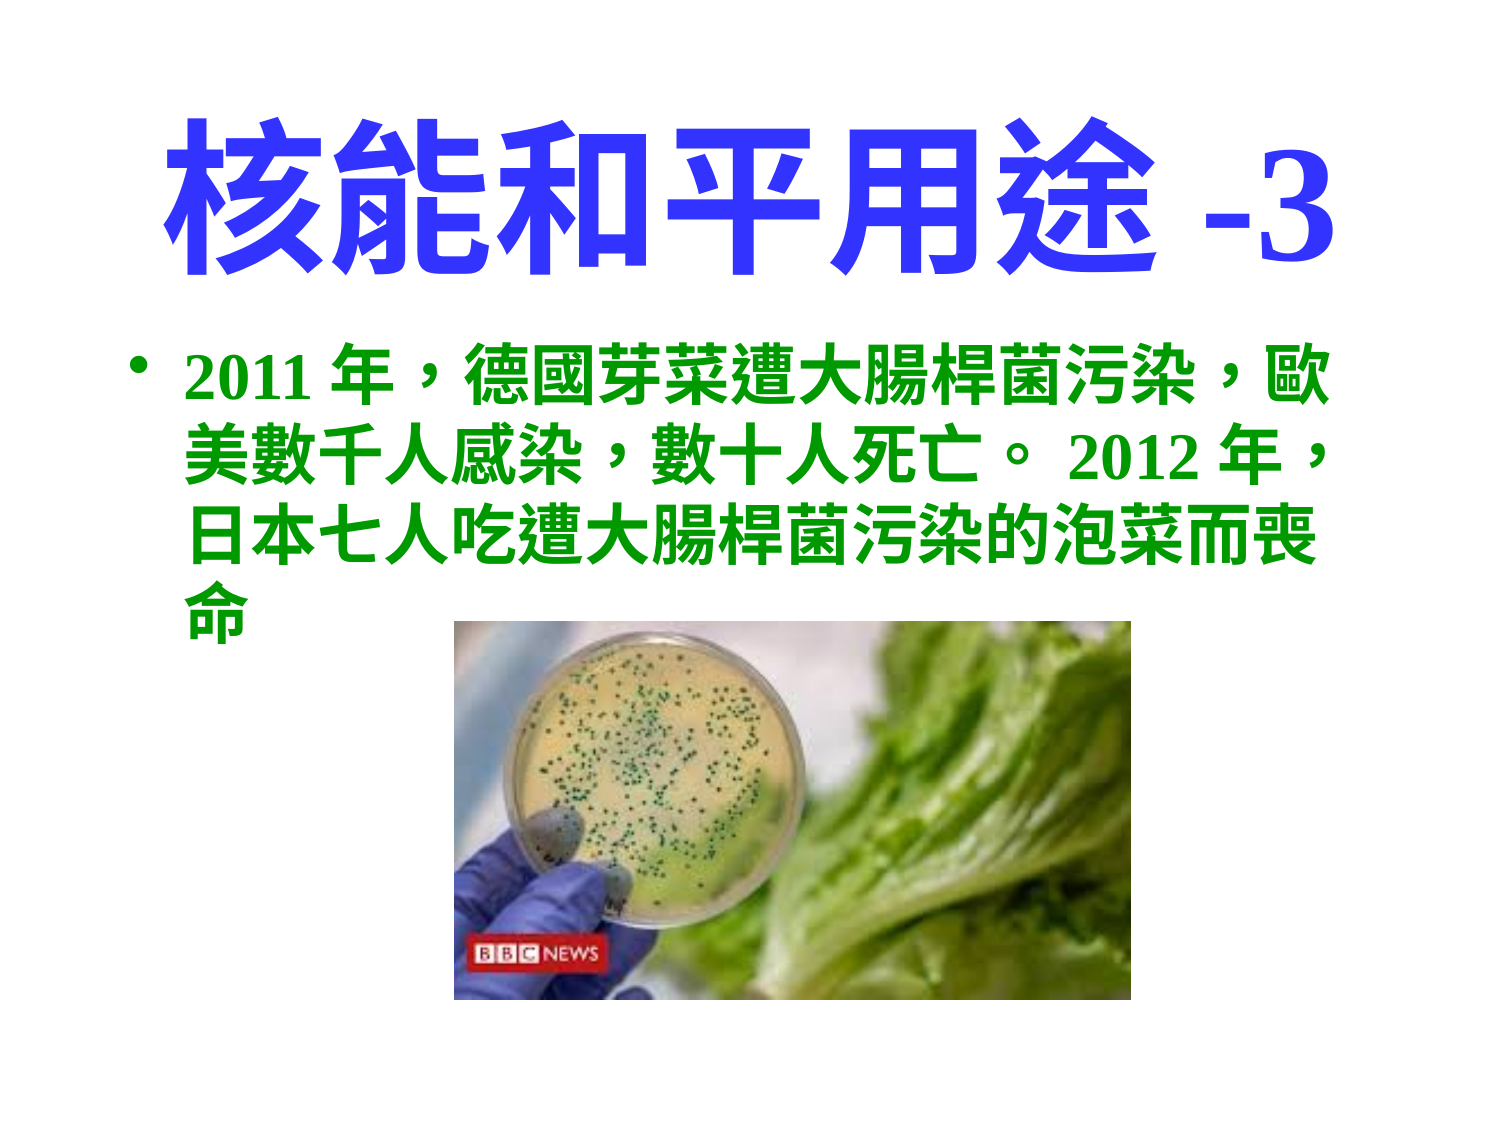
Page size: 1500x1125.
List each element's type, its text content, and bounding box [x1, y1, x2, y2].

picture [454, 621, 1131, 1001]
title 核能和平用途-3 [112, 99, 1388, 288]
list 2011年，德國芽菜遭大腸桿菌污染，歐美數千人感染，數十人死亡。2012年，日本七人吃遭大腸桿菌污染的泡菜而喪命 [112, 324, 1388, 1000]
